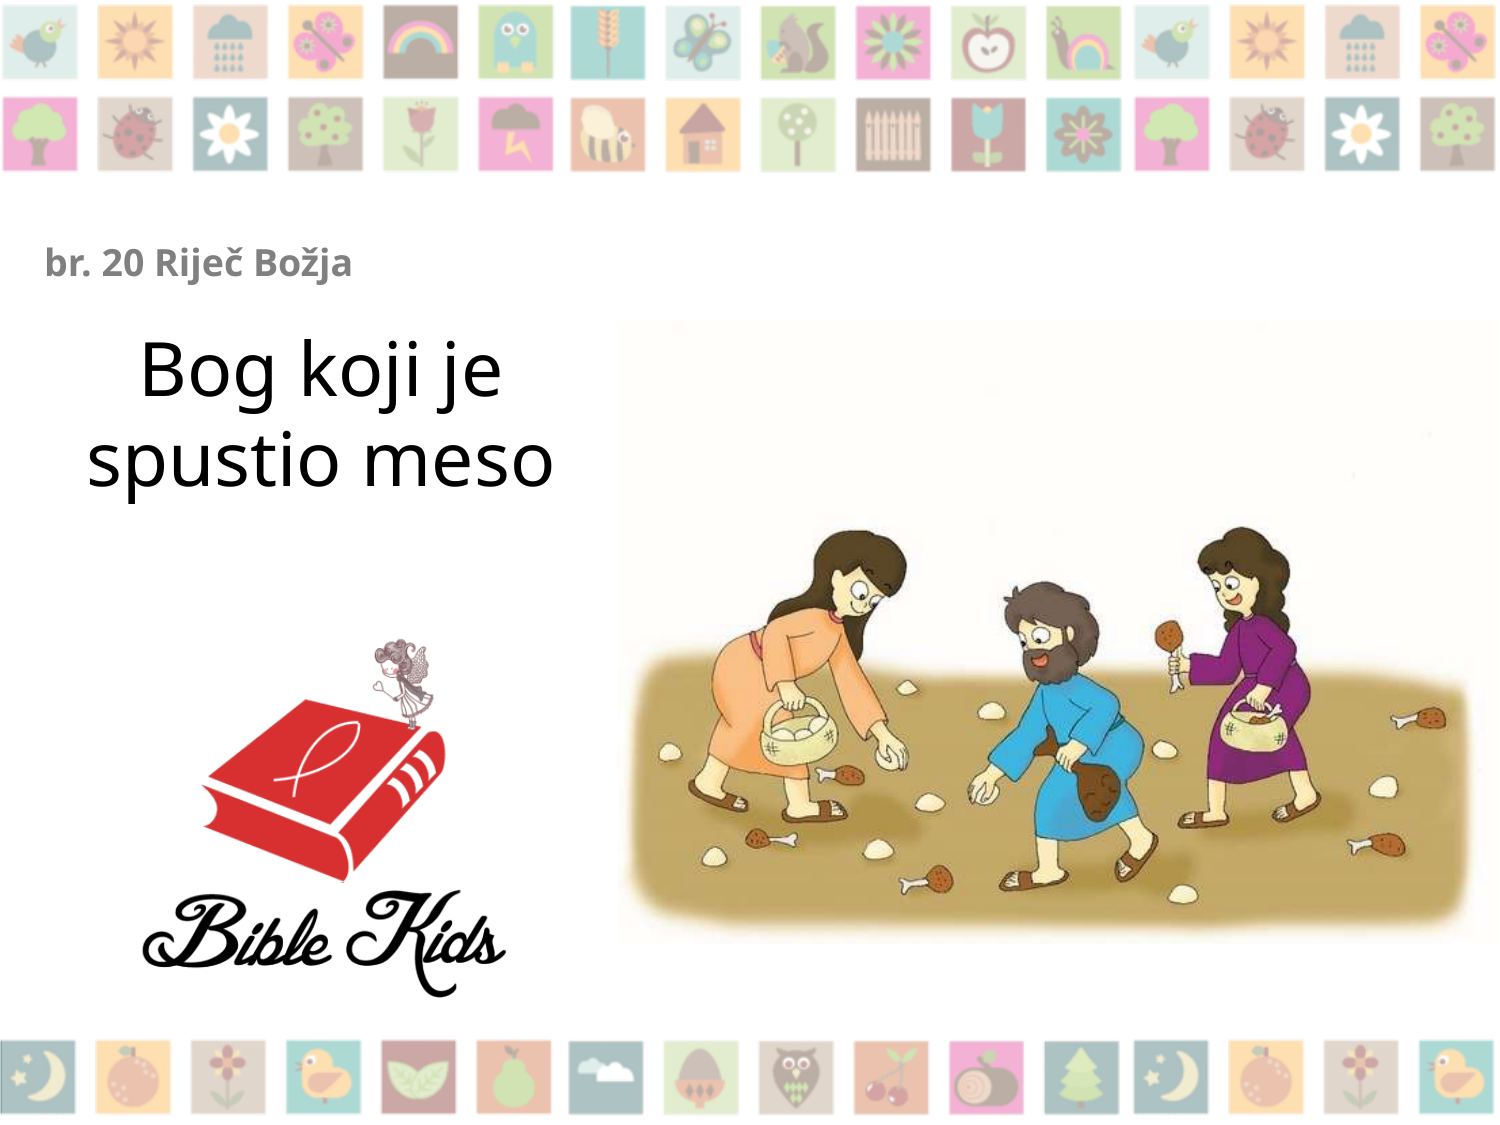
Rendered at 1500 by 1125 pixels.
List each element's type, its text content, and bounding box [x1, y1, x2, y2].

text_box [0, 3, 1500, 181]
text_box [0, 1028, 1500, 1118]
picture [618, 321, 1500, 945]
text_box Bog koji je spustio meso [0, 314, 644, 510]
text_box br. 20 Riječ Božja [29, 231, 514, 292]
picture [117, 600, 544, 1027]
